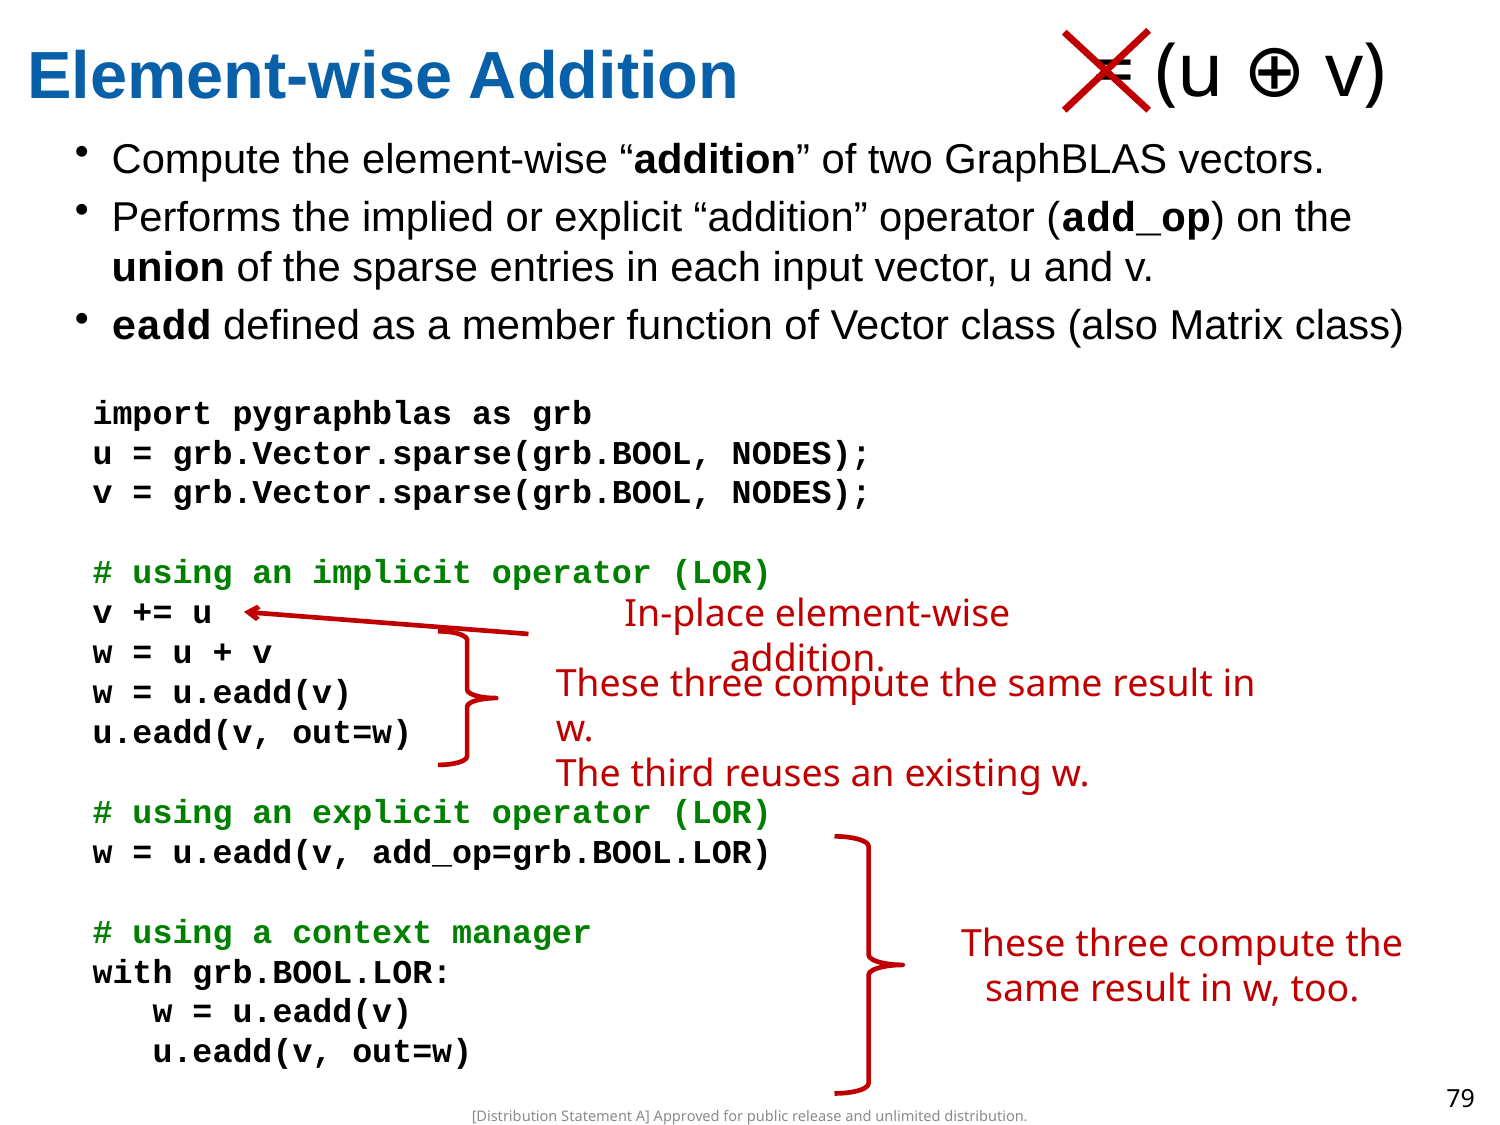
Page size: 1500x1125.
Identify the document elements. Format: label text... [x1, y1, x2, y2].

text_box [834, 836, 902, 1094]
text_box These three compute the same result in w. The third reuses an existing w. [541, 651, 1309, 802]
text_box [995, 20, 1484, 113]
text_box In-place element-wise addition. [528, 581, 1107, 687]
slide_number 79 [1431, 1074, 1500, 1125]
list Compute the element-wise “addition” of two GraphBLAS vectors. Performs the implied or explicit “addition” operator (add_op) on the union of the sparse entries in each input vector, u and v. eadd defined as a member function of Vector class (also Matrix class) [74, 131, 1413, 372]
text_box These three compute the same result in w, too. [902, 911, 1463, 1017]
text_box import pygraphblas as grb u = grb.Vector.sparse(grb.BOOL, NODES); v = grb.Vector.sparse(grb.BOOL, NODES); # using an implicit operator (LOR) v += u w = u + v w = u.eadd(v) u.eadd(v, out=w) # using an explicit operator (LOR) w = u.eadd(v, add_op=grb.BOOL.LOR) # using a context manager with grb.BOOL.LOR: w = u.eadd(v) u.eadd(v, out=w) [92, 390, 1400, 1093]
text_box [438, 631, 497, 765]
title Element-wise Addition [27, 31, 768, 178]
